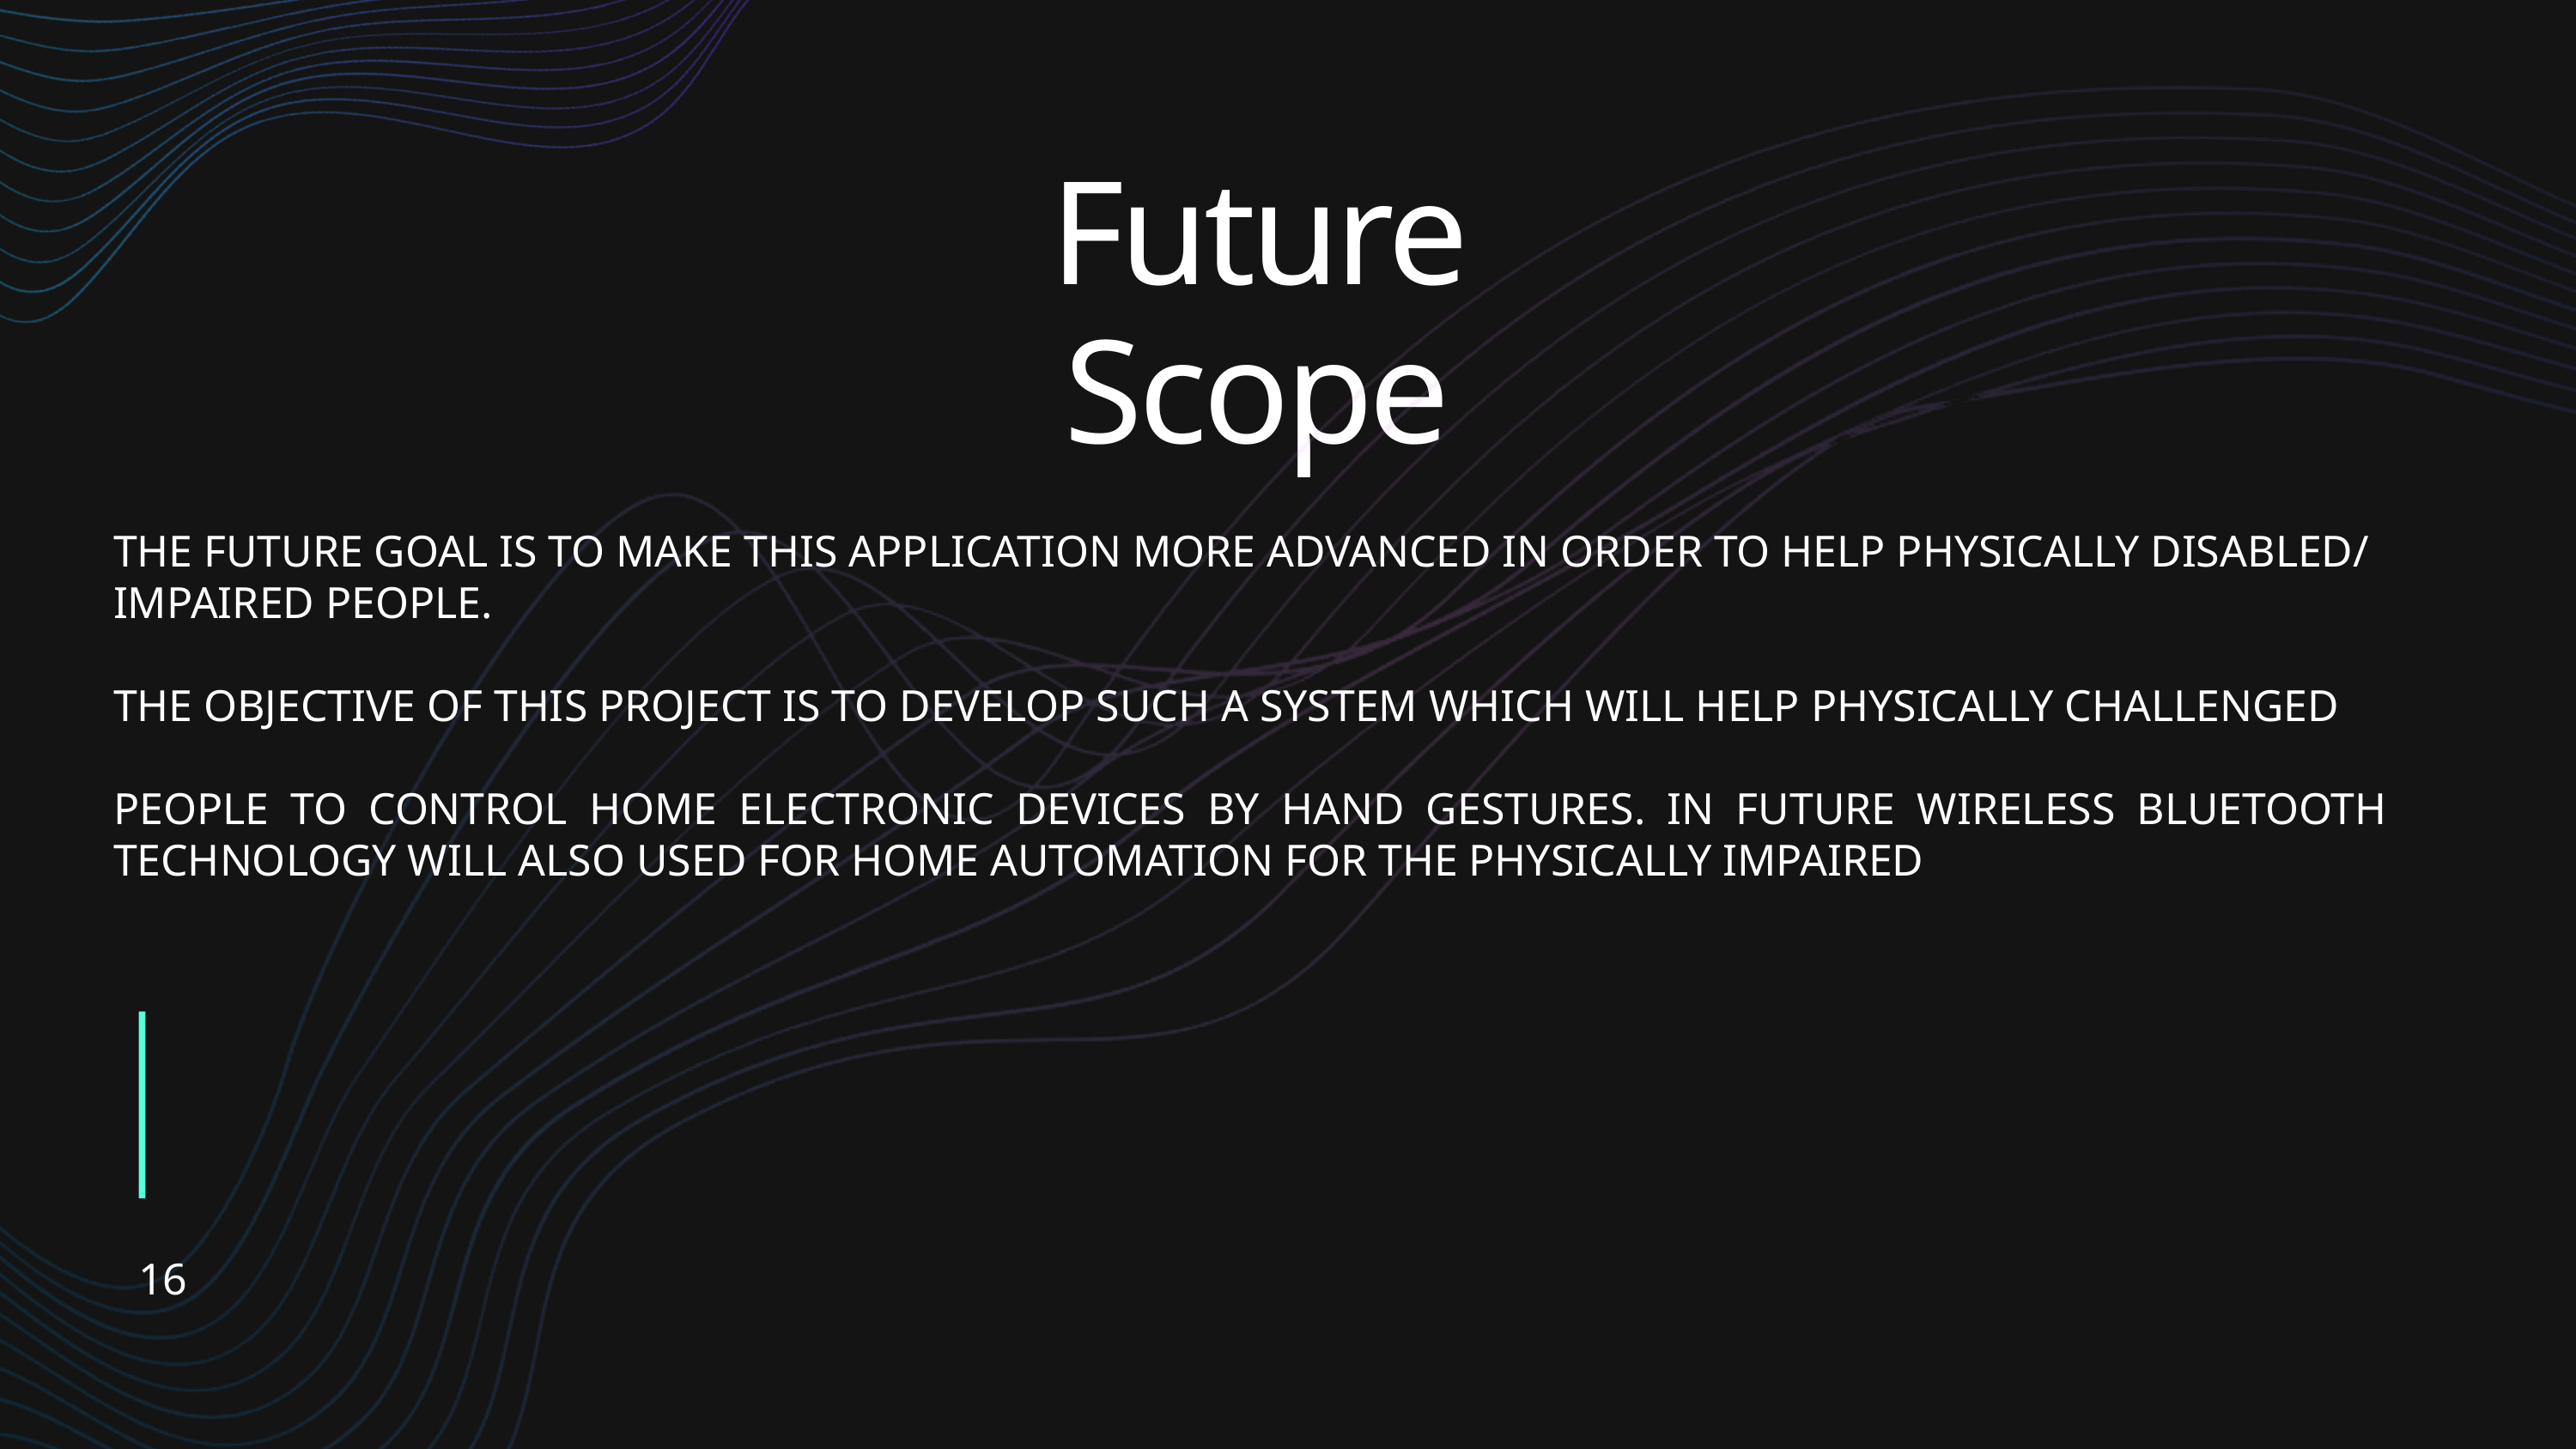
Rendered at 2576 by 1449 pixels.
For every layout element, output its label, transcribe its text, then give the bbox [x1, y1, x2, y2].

picture [0, 0, 2576, 1244]
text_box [138, 1011, 226, 1306]
text_box Future Scope [852, 154, 1603, 271]
